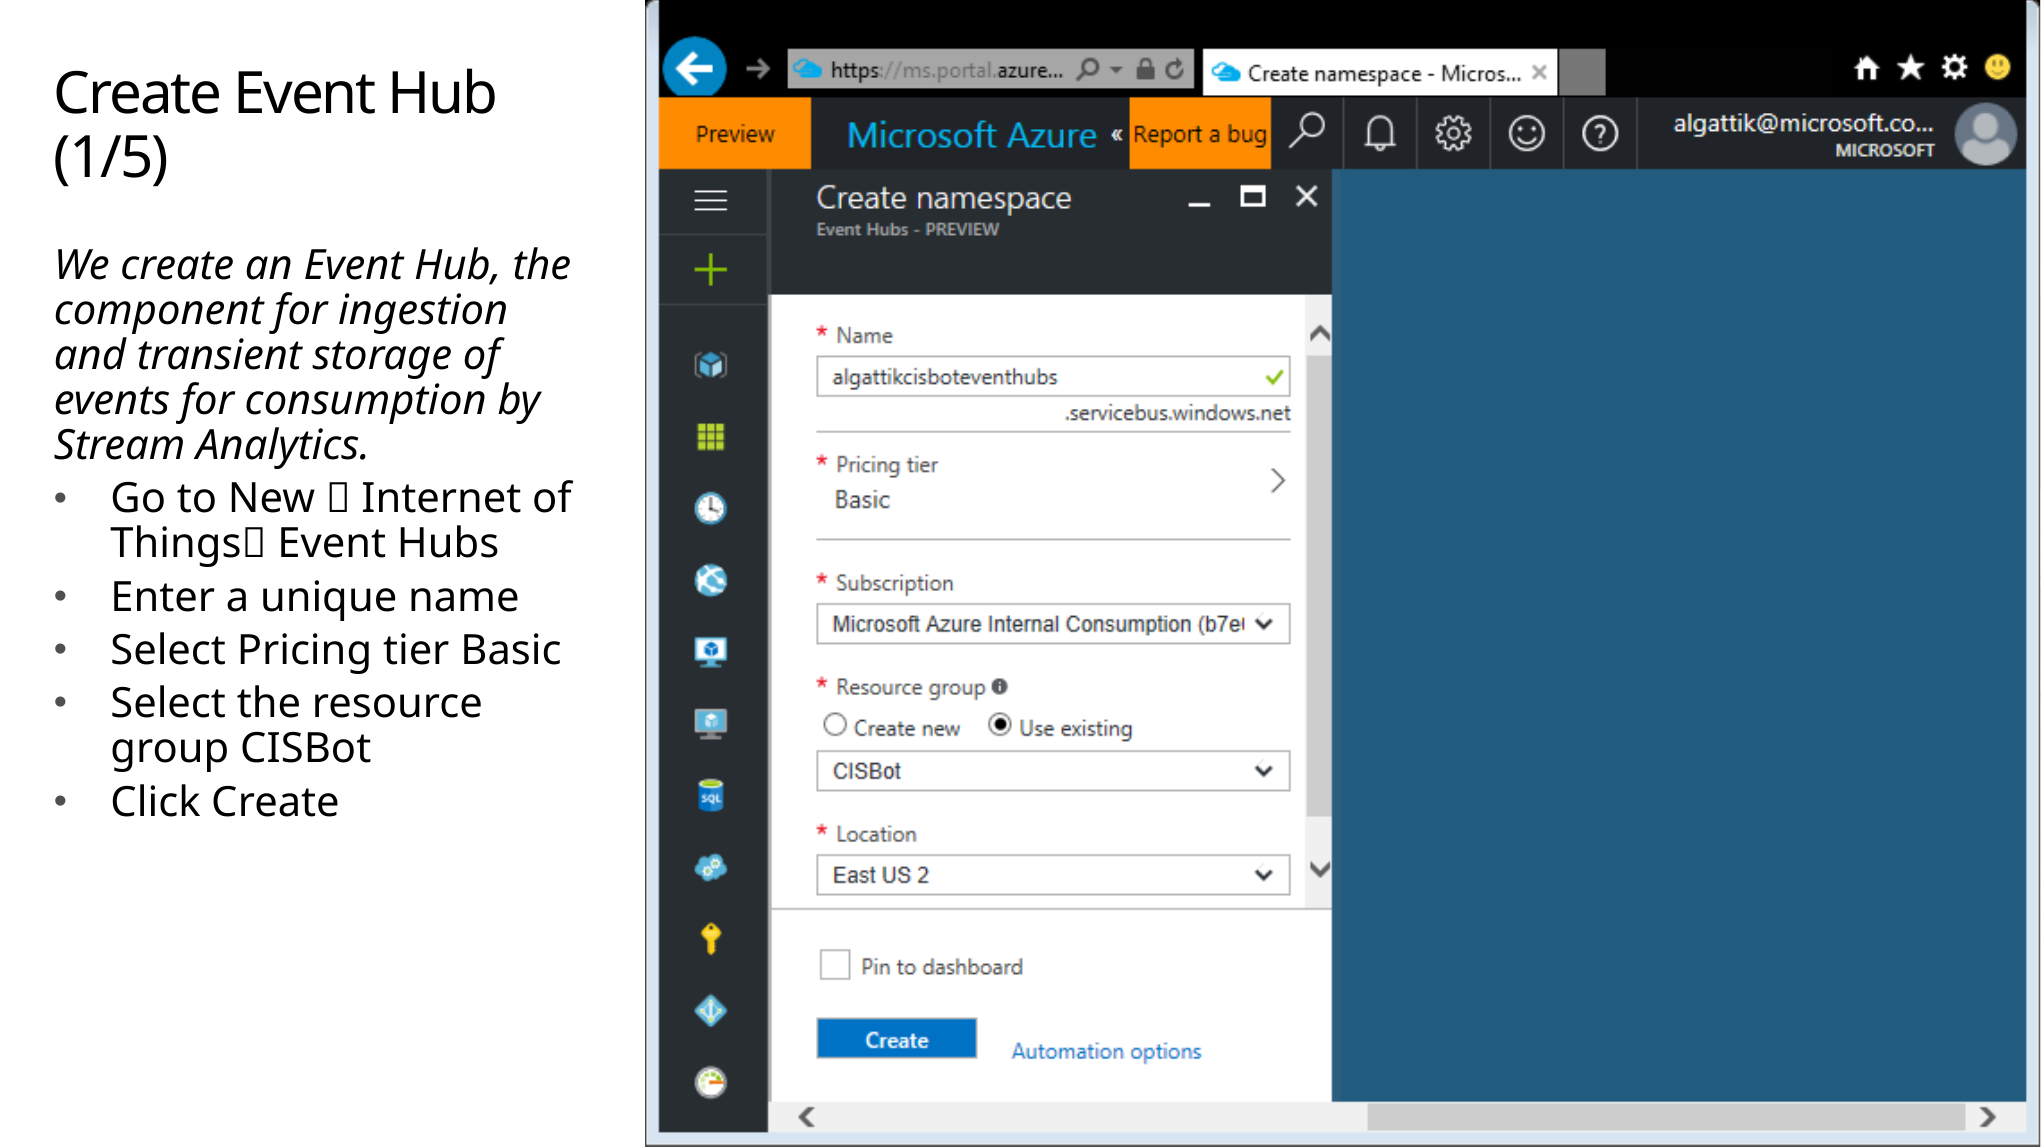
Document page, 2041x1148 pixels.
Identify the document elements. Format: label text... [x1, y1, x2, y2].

list We create an Event Hub, the component for ingestion and transient storage of events for consumption by Stream Analytics. Go to New  Internet of Things Event Hubs Enter a unique name Select Pricing tier Basic Select the resource group CISBot Click Create [30, 228, 616, 1022]
title Create Event Hub (1/5) [30, 48, 616, 143]
picture [644, 0, 2041, 1148]
